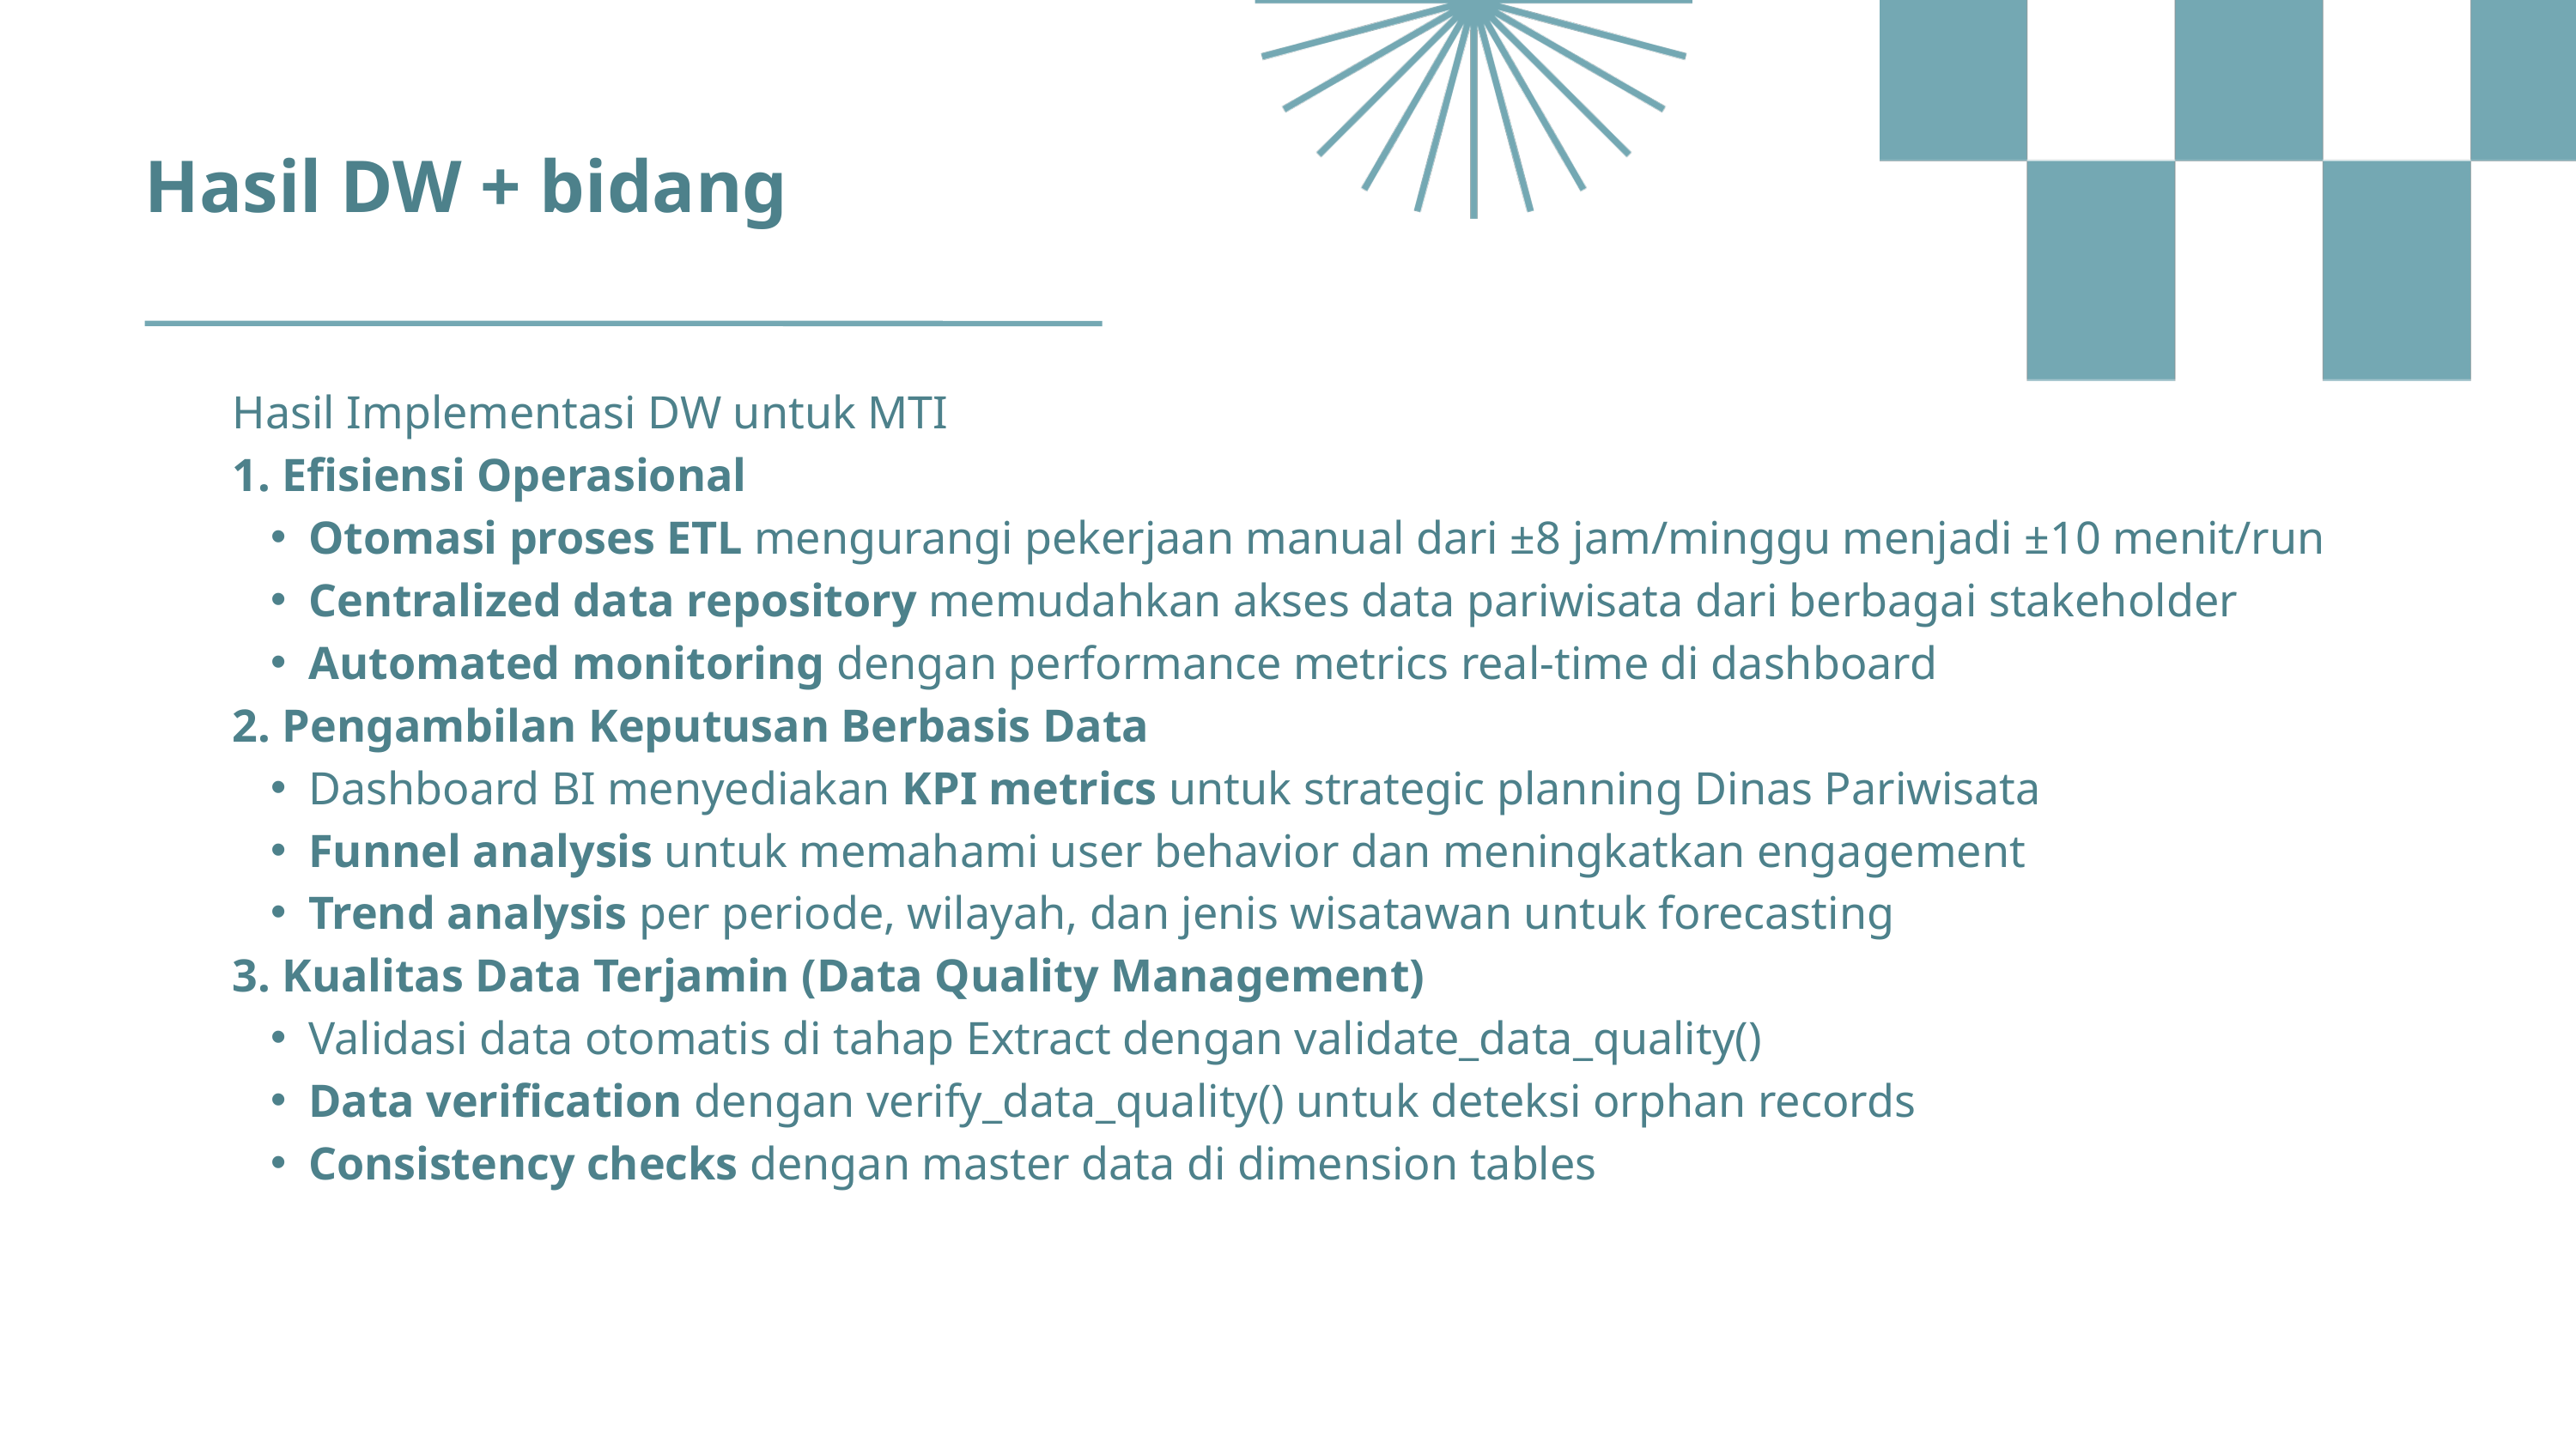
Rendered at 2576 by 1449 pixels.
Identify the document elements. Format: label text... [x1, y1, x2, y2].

text_box Hasil Implementasi DW untuk MTI 1. Efisiensi Operasional Otomasi proses ETL mengurangi pekerjaan manual dari ±8 jam/minggu menjadi ±10 menit/run Centralized data repository memudahkan akses data pariwisata dari berbagai stakeholder Automated monitoring dengan performance metrics real-time di dashboard 2. Pengambilan Keputusan Berbasis Data Dashboard BI menyediakan KPI metrics untuk strategic planning Dinas Pariwisata Funnel analysis untuk memahami user behavior dan meningkatkan engagement Trend analysis per periode, wilayah, dan jenis wisatawan untuk forecasting 3. Kualitas Data Terjamin (Data Quality Management) Validasi data otomatis di tahap Extract dengan validate_data_quality() Data verification dengan verify_data_quality() untuk deteksi orphan records Consistency checks dengan master data di dimension tables [232, 375, 2444, 1314]
text_box [1880, 0, 2576, 381]
text_box [1255, 0, 1692, 161]
text_box Hasil DW + bidang [144, 161, 1737, 292]
